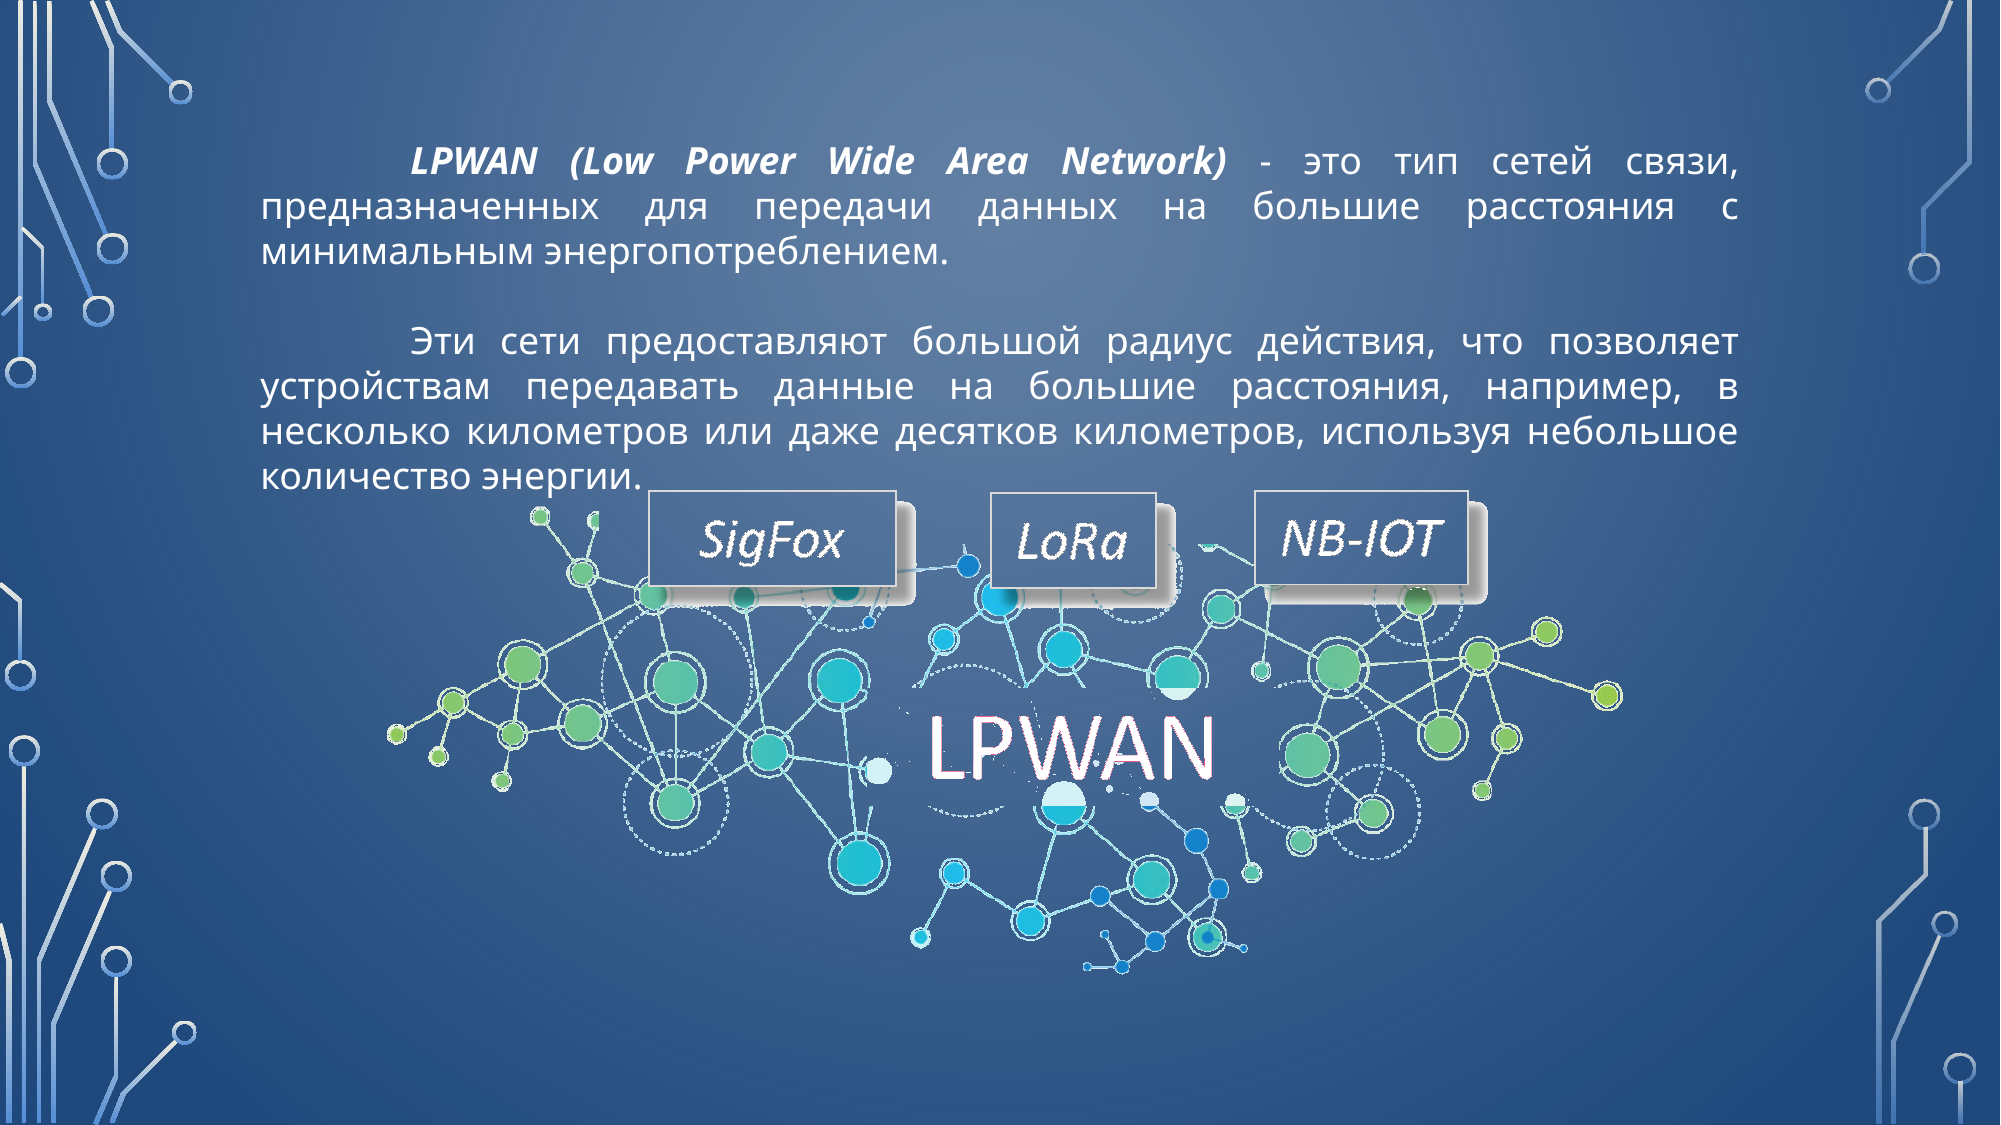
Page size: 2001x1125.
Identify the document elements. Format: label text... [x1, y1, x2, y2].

picture [339, 467, 1661, 996]
text_box LPWAN (Low Power Wide Area Network) - это тип сетей связи, предназначенных для передачи данных на большие расстояния с минимальным энергопотреблением. Эти сети предоставляют большой радиус действия, что позволяет устройствам передавать данные на большие расстояния, например, в несколько километров или даже десятков километров, используя небольшое количество энергии. [245, 129, 1755, 505]
